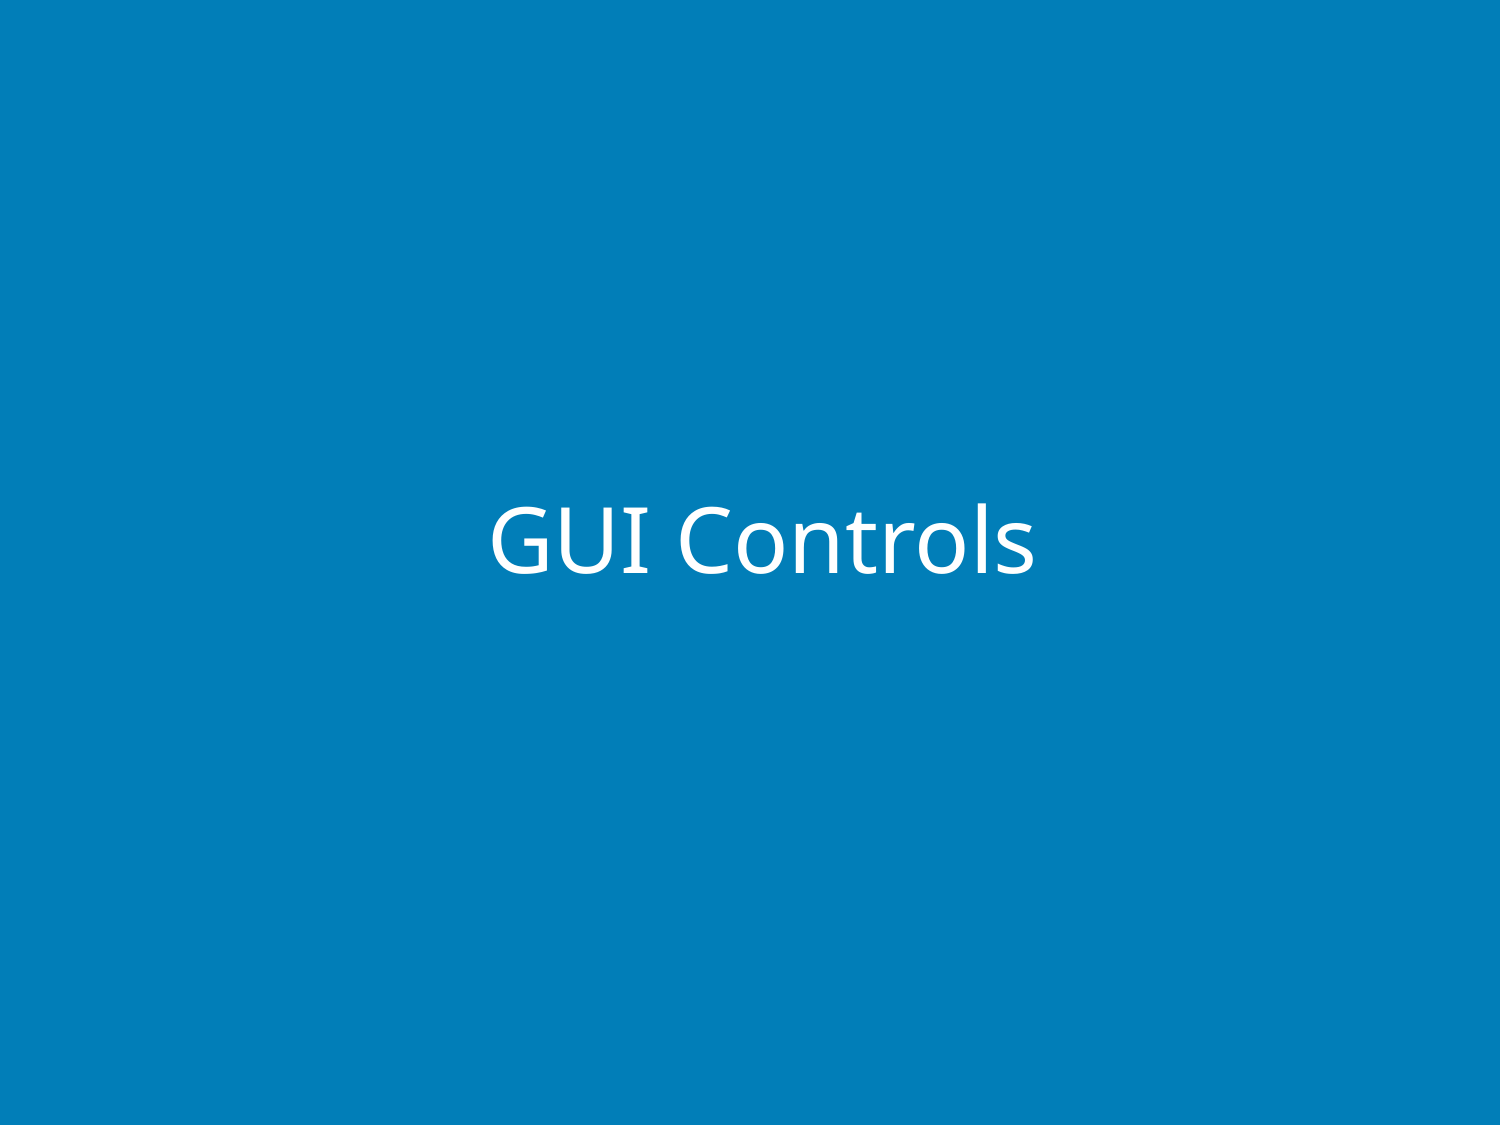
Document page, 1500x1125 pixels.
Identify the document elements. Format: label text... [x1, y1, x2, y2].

title GUI Controls [125, 425, 1400, 649]
